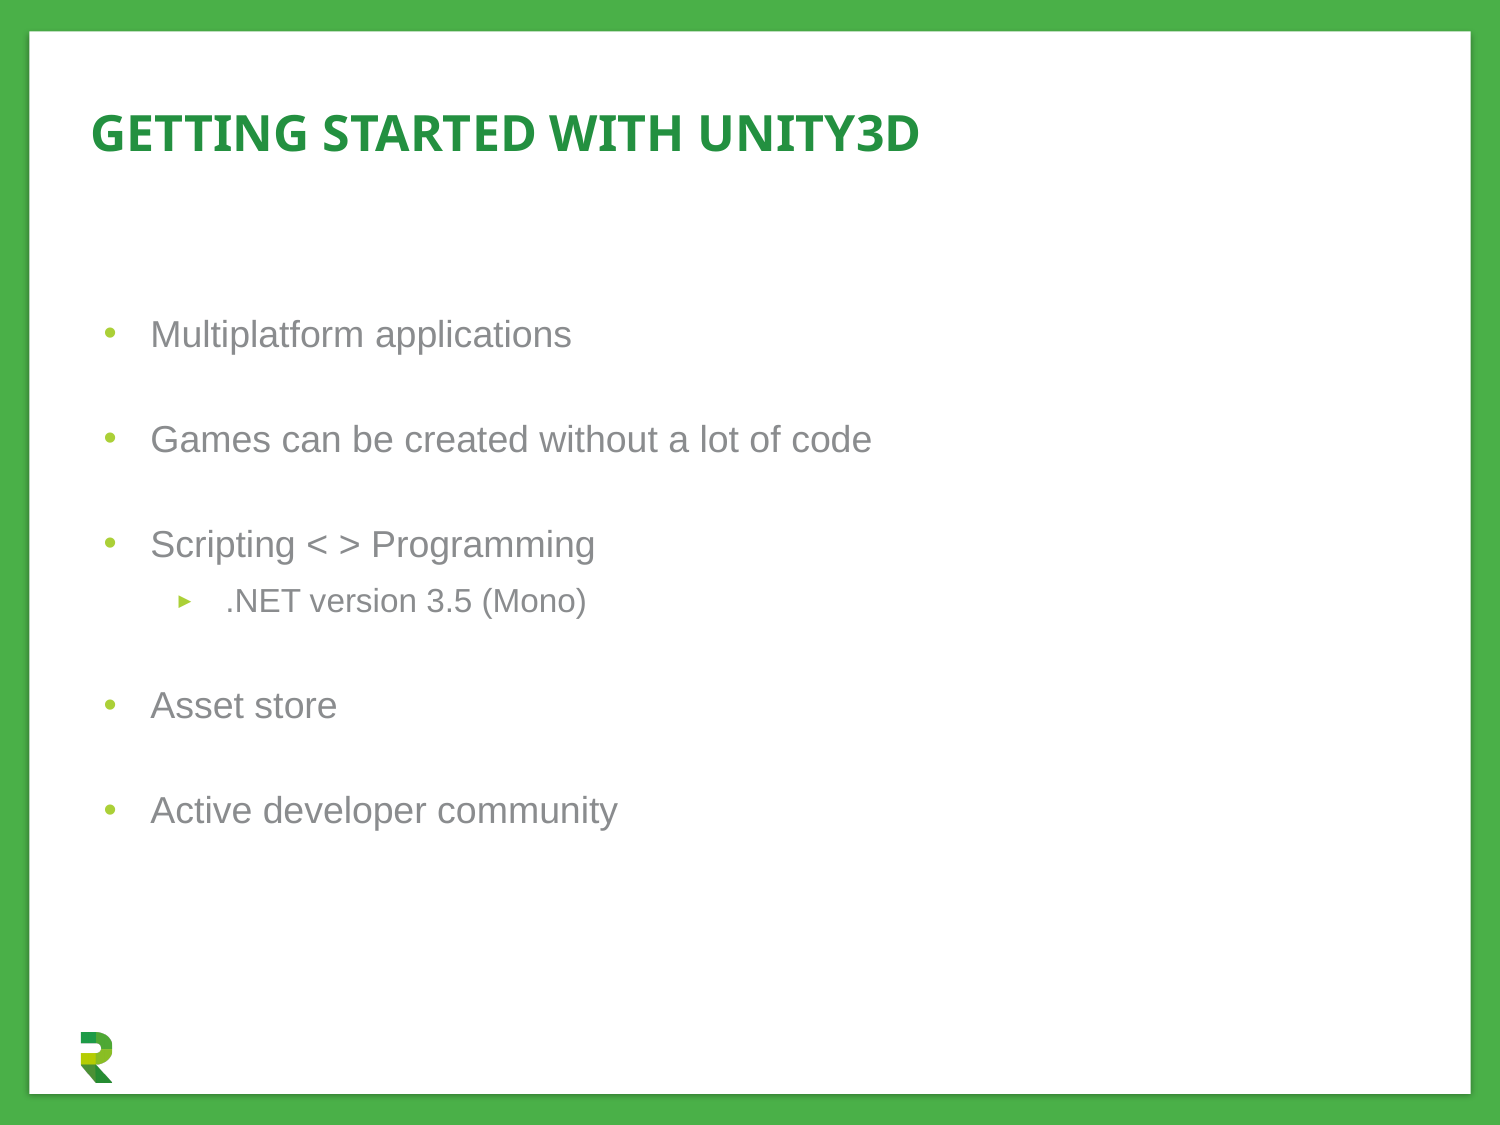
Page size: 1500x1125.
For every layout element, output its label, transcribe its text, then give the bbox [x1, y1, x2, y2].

title Getting started with Unity3D [75, 83, 1425, 180]
text_box Multiplatform applications Games can be created without a lot of code Scripting < > Programming .NET version 3.5 (Mono) Asset store Active developer community [88, 302, 1422, 1000]
text_box [91, 267, 1500, 904]
